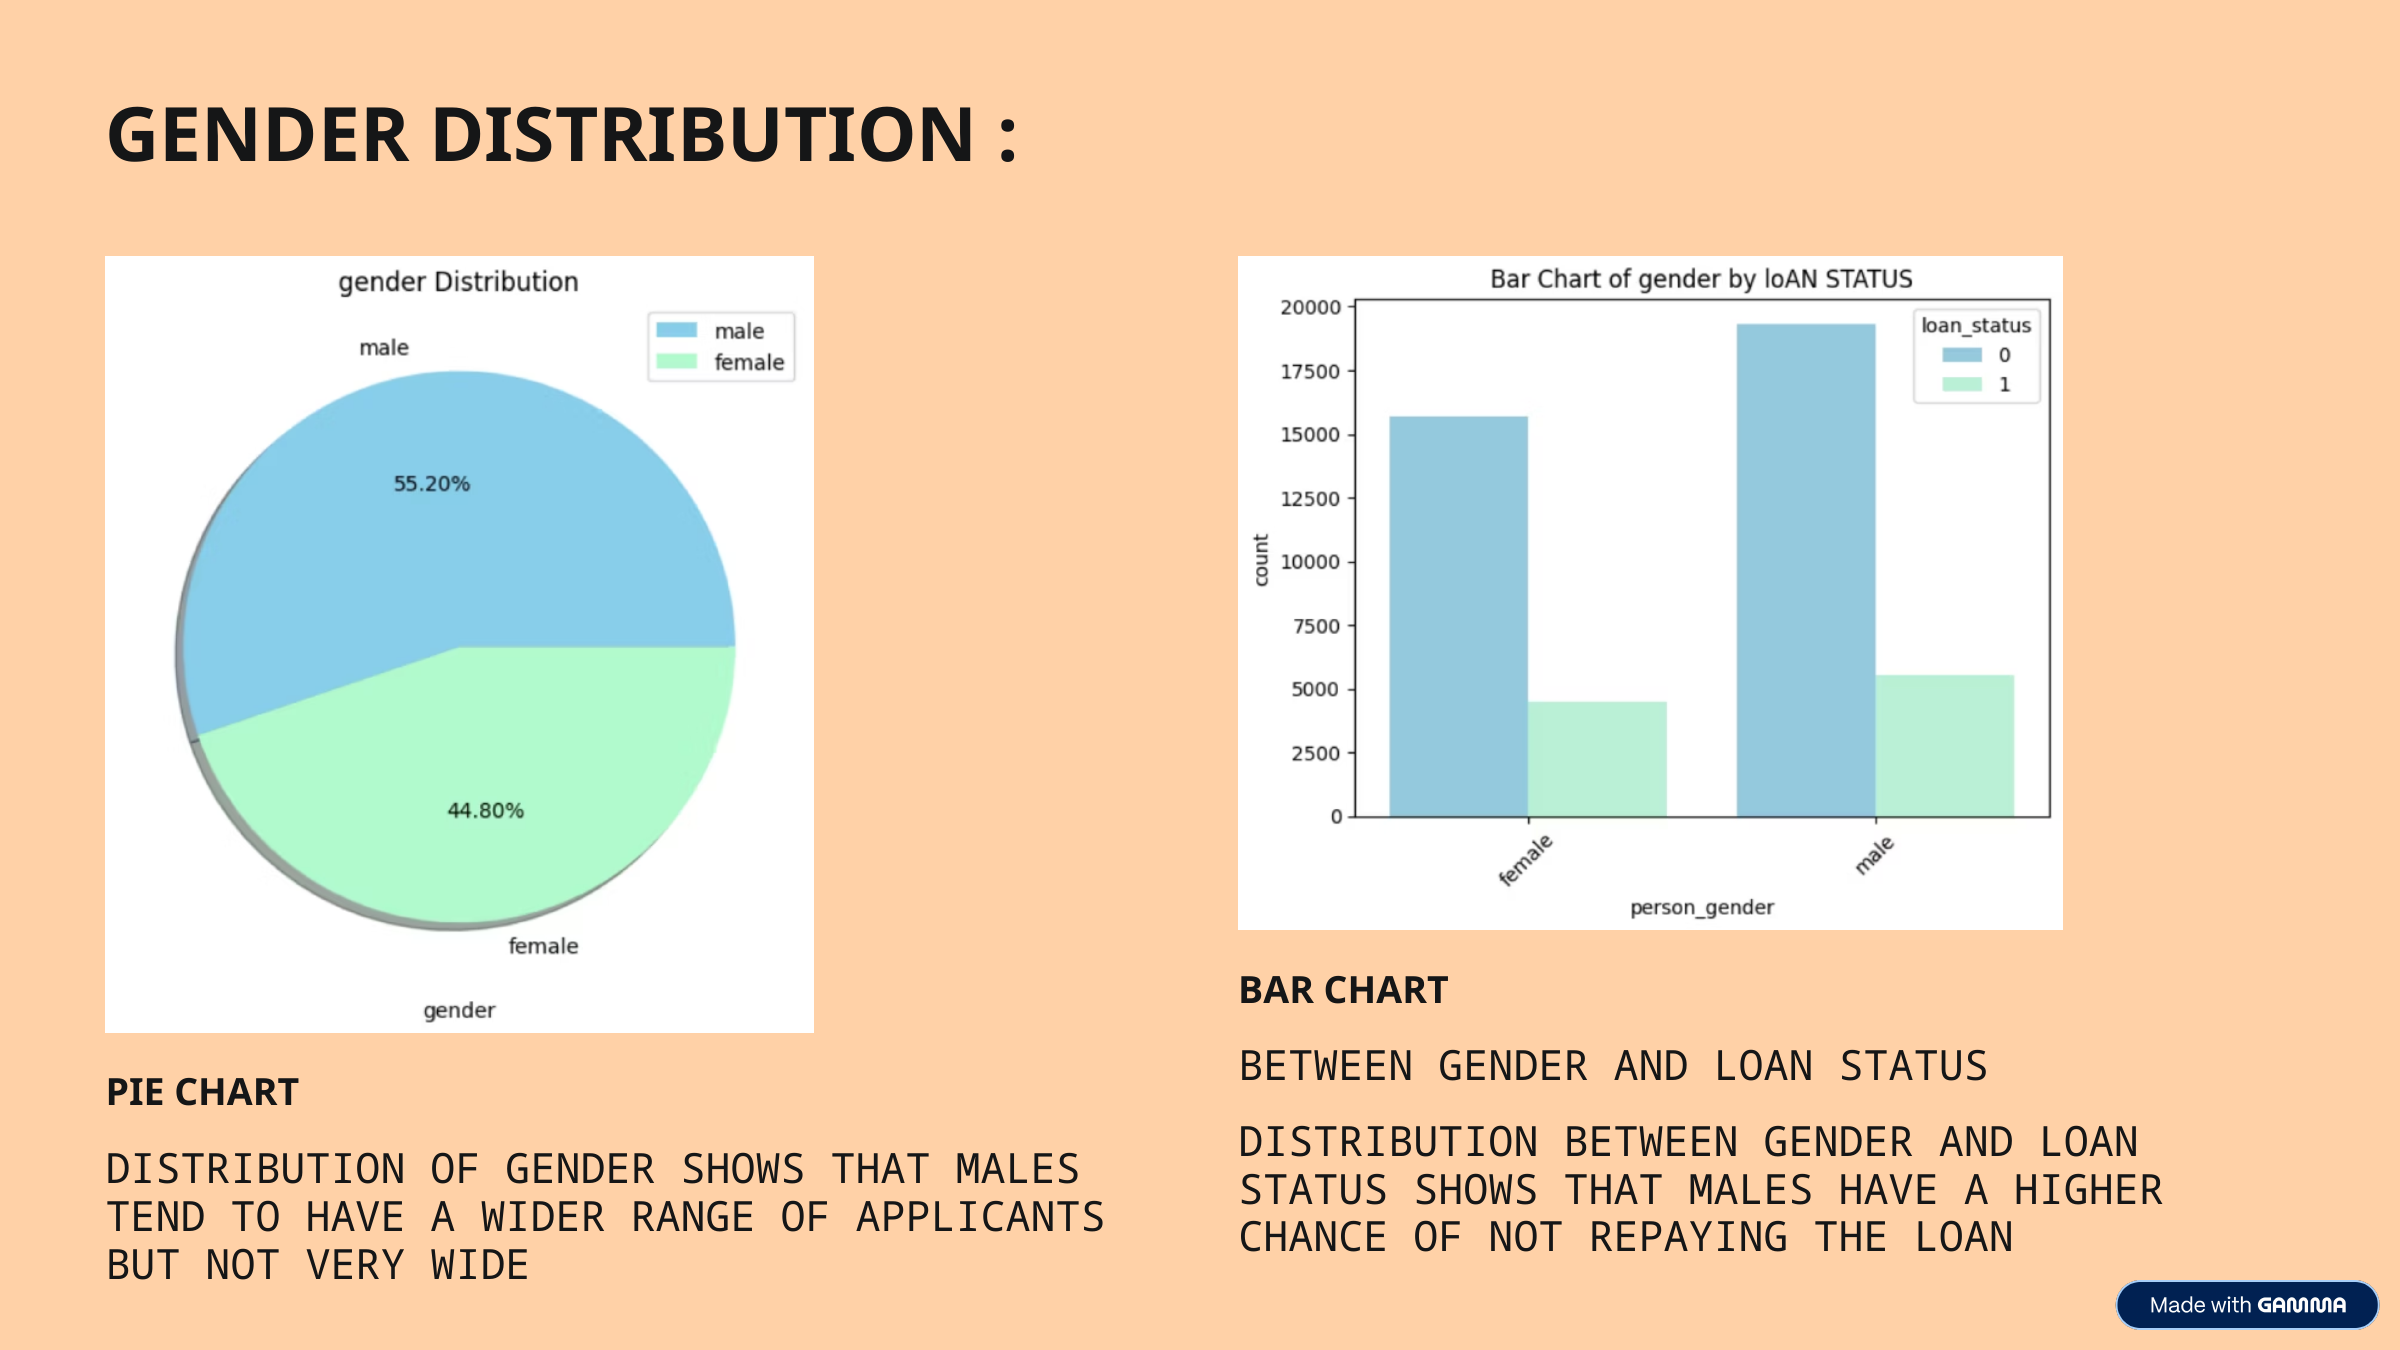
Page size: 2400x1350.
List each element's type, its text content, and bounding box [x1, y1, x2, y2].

picture [105, 256, 814, 1033]
text_box BAR CHART [1238, 963, 1616, 1011]
picture [1238, 256, 2063, 930]
text_box GENDER DISTRIBUTION : [105, 82, 1099, 178]
text_box PIE CHART [105, 1066, 483, 1114]
text_box BETWEEN GENDER AND LOAN STATUS [1238, 1041, 2296, 1090]
picture [2106, 1271, 2389, 1339]
text_box DISTRIBUTION OF GENDER SHOWS THAT MALES TEND TO HAVE A WIDER RANGE OF APPLICANTS BUT NOT VERY WIDE [105, 1143, 1164, 1241]
text_box DISTRIBUTION BETWEEN GENDER AND LOAN STATUS SHOWS THAT MALES HAVE A HIGHER CHANCE OF NOT REPAYING THE LOAN [1238, 1116, 2296, 1214]
